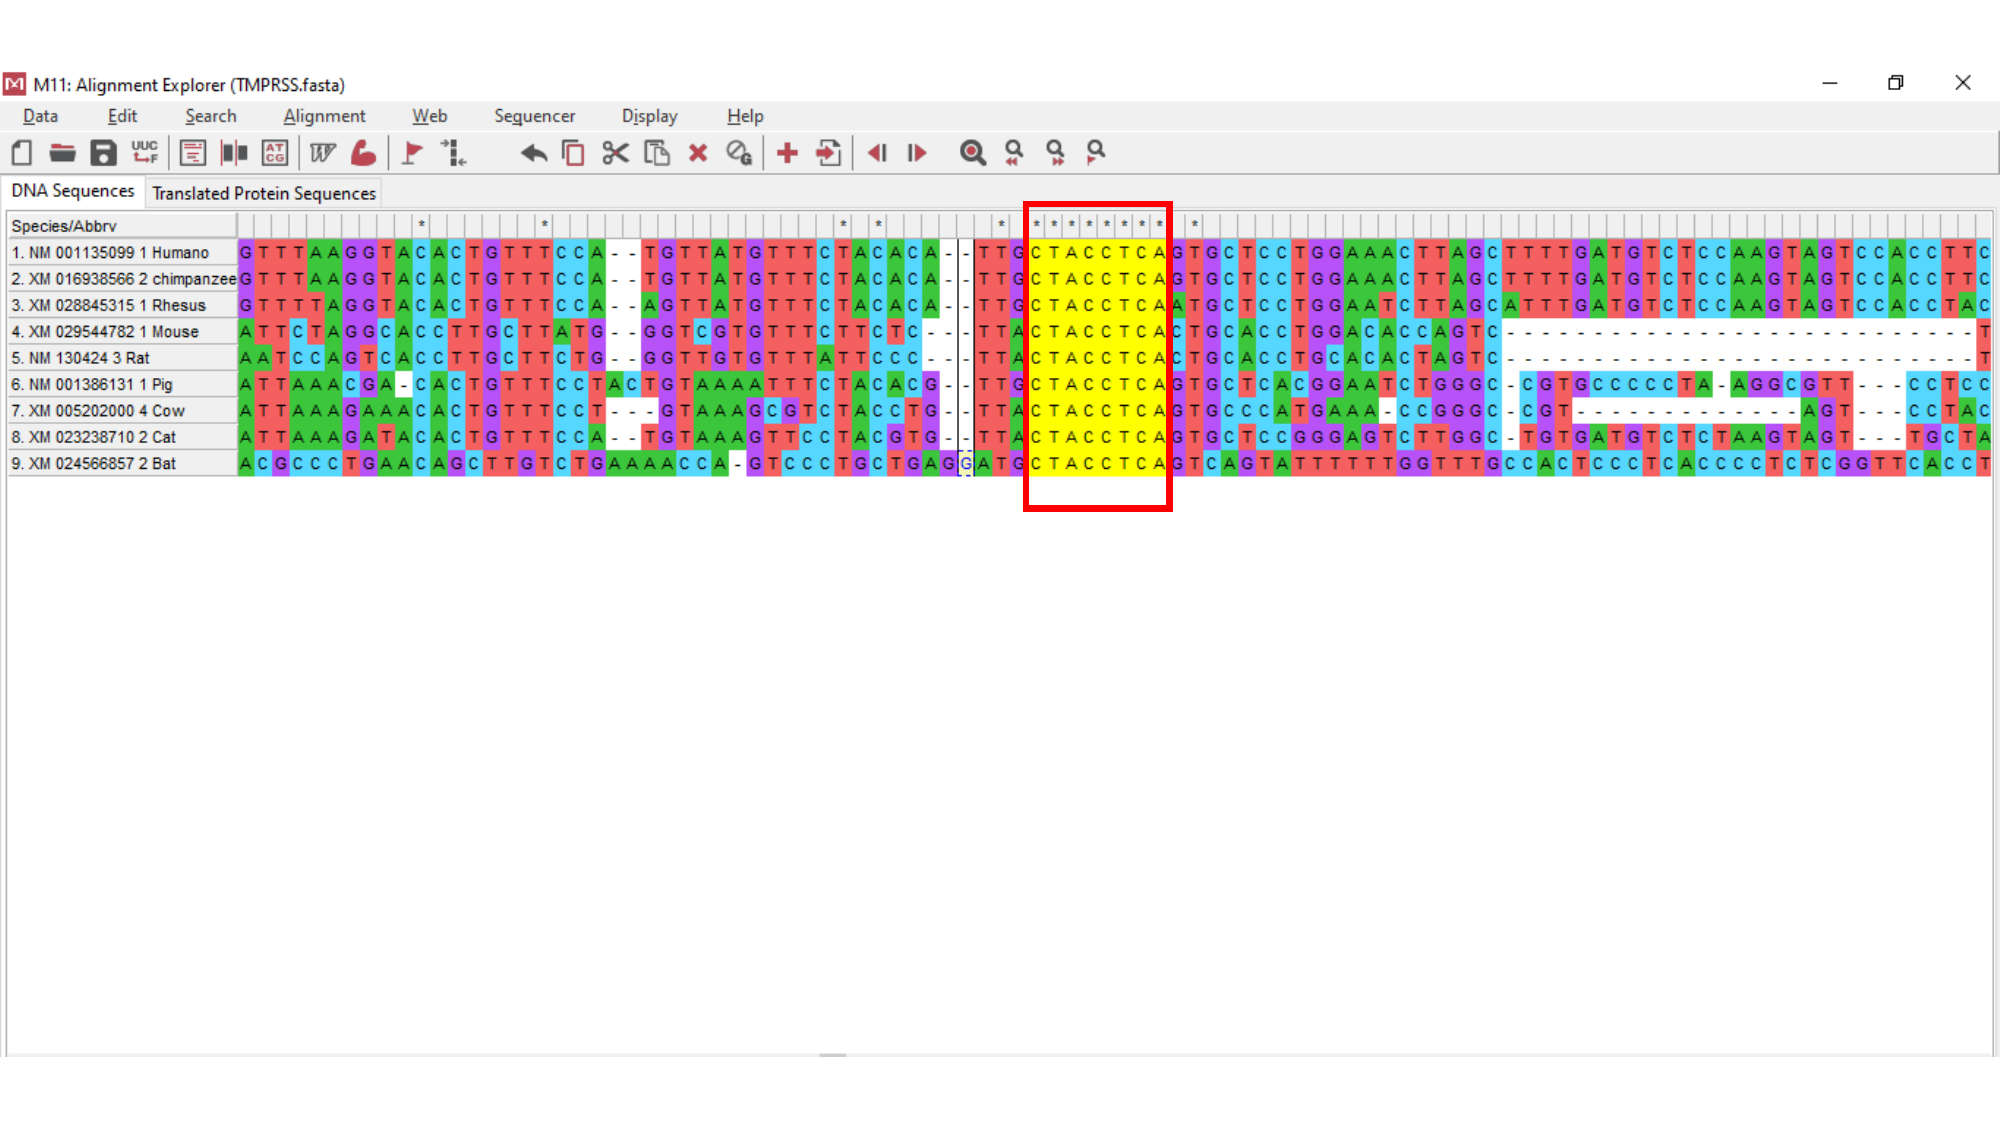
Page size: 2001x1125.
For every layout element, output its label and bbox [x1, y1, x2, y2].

picture [0, 68, 2000, 1057]
